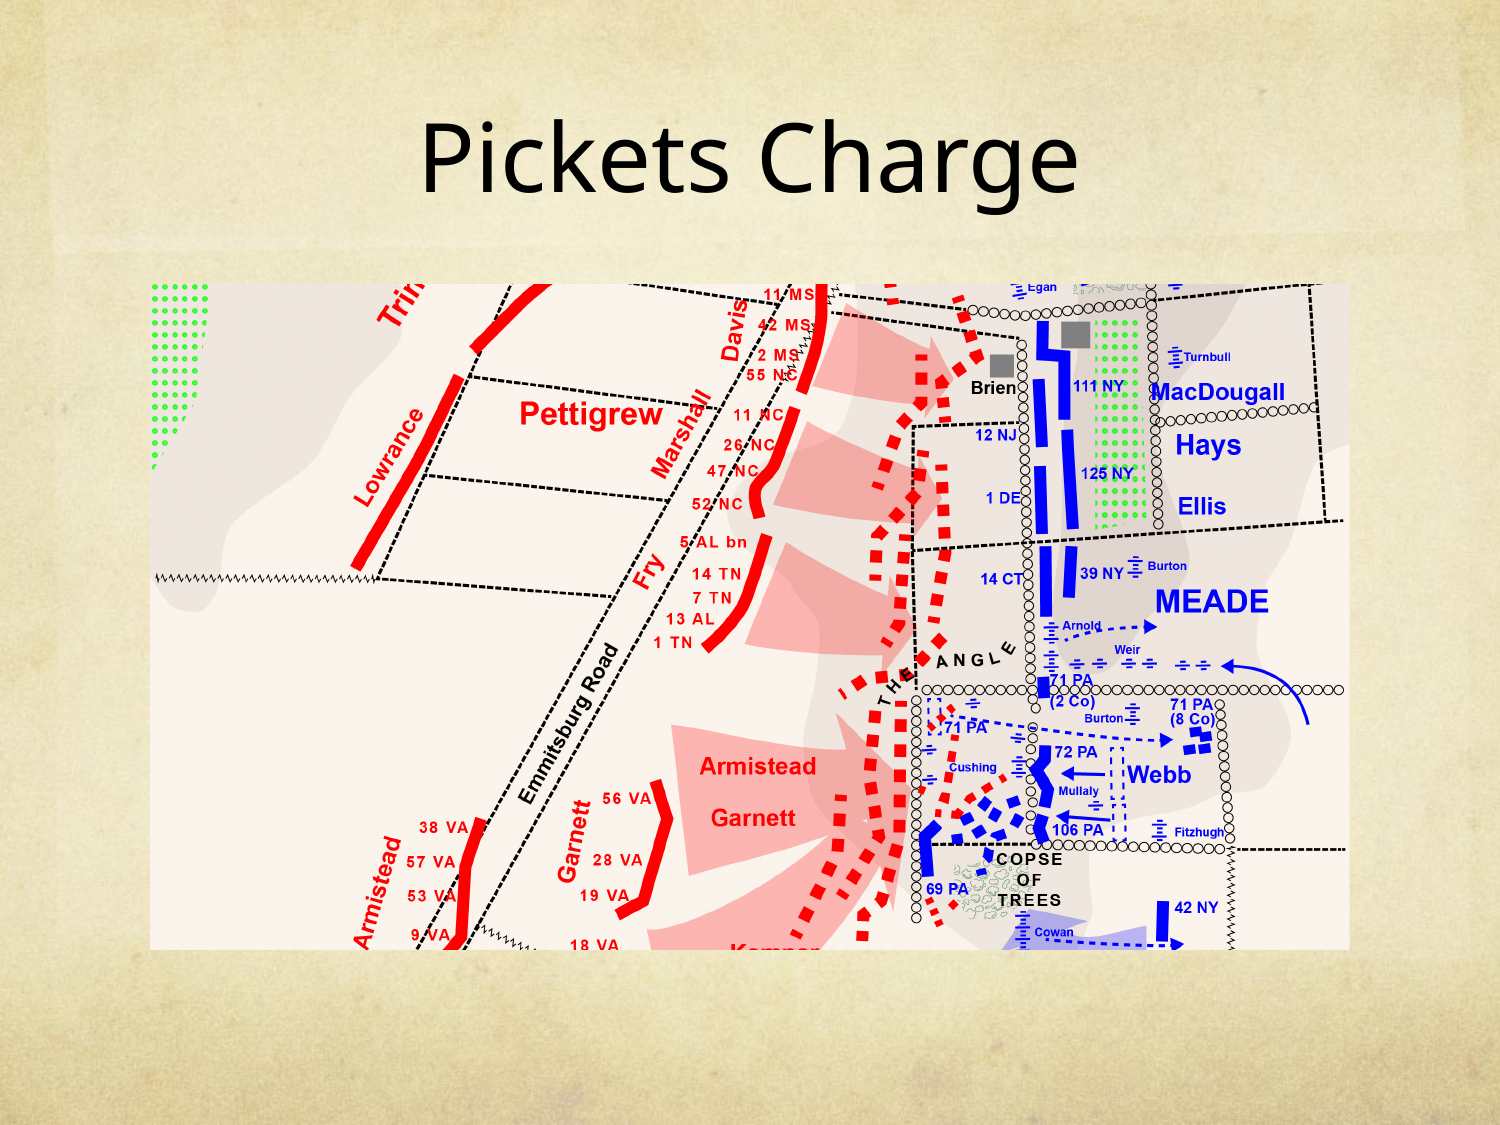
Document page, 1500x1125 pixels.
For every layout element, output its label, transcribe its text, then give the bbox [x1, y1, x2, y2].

picture [0, 0, 1500, 1125]
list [149, 284, 1351, 951]
title Pickets Charge [150, 82, 1350, 225]
